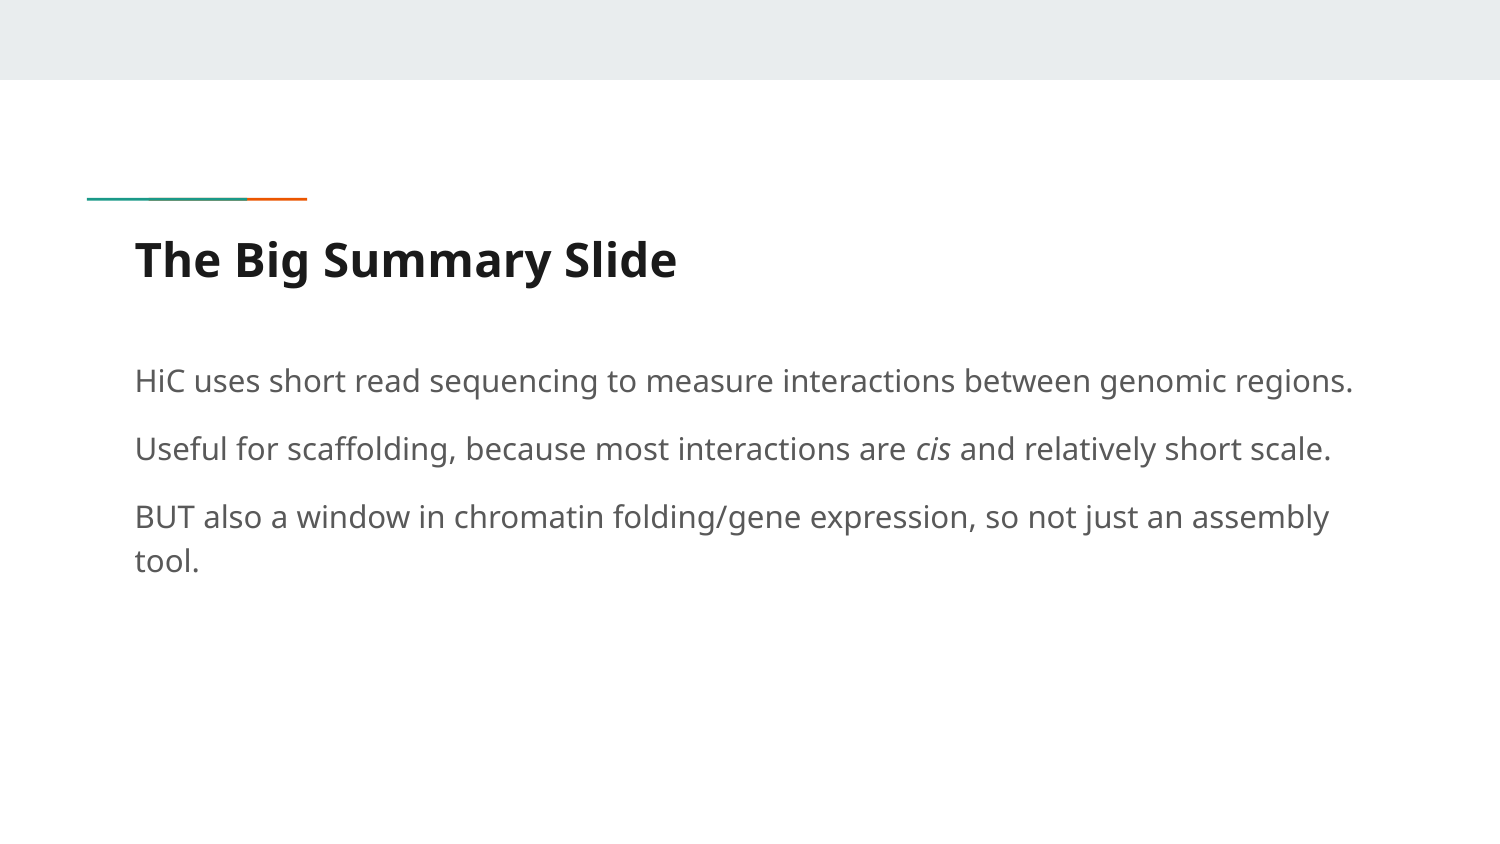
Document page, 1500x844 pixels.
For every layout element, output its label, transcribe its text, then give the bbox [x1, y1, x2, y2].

list HiC uses short read sequencing to measure interactions between genomic regions. Useful for scaffolding, because most interactions are cis and relatively short scale. BUT also a window in chromatin folding/gene expression, so not just an assembly tool. [119, 341, 1381, 712]
title The Big Summary Slide [119, 214, 1381, 303]
